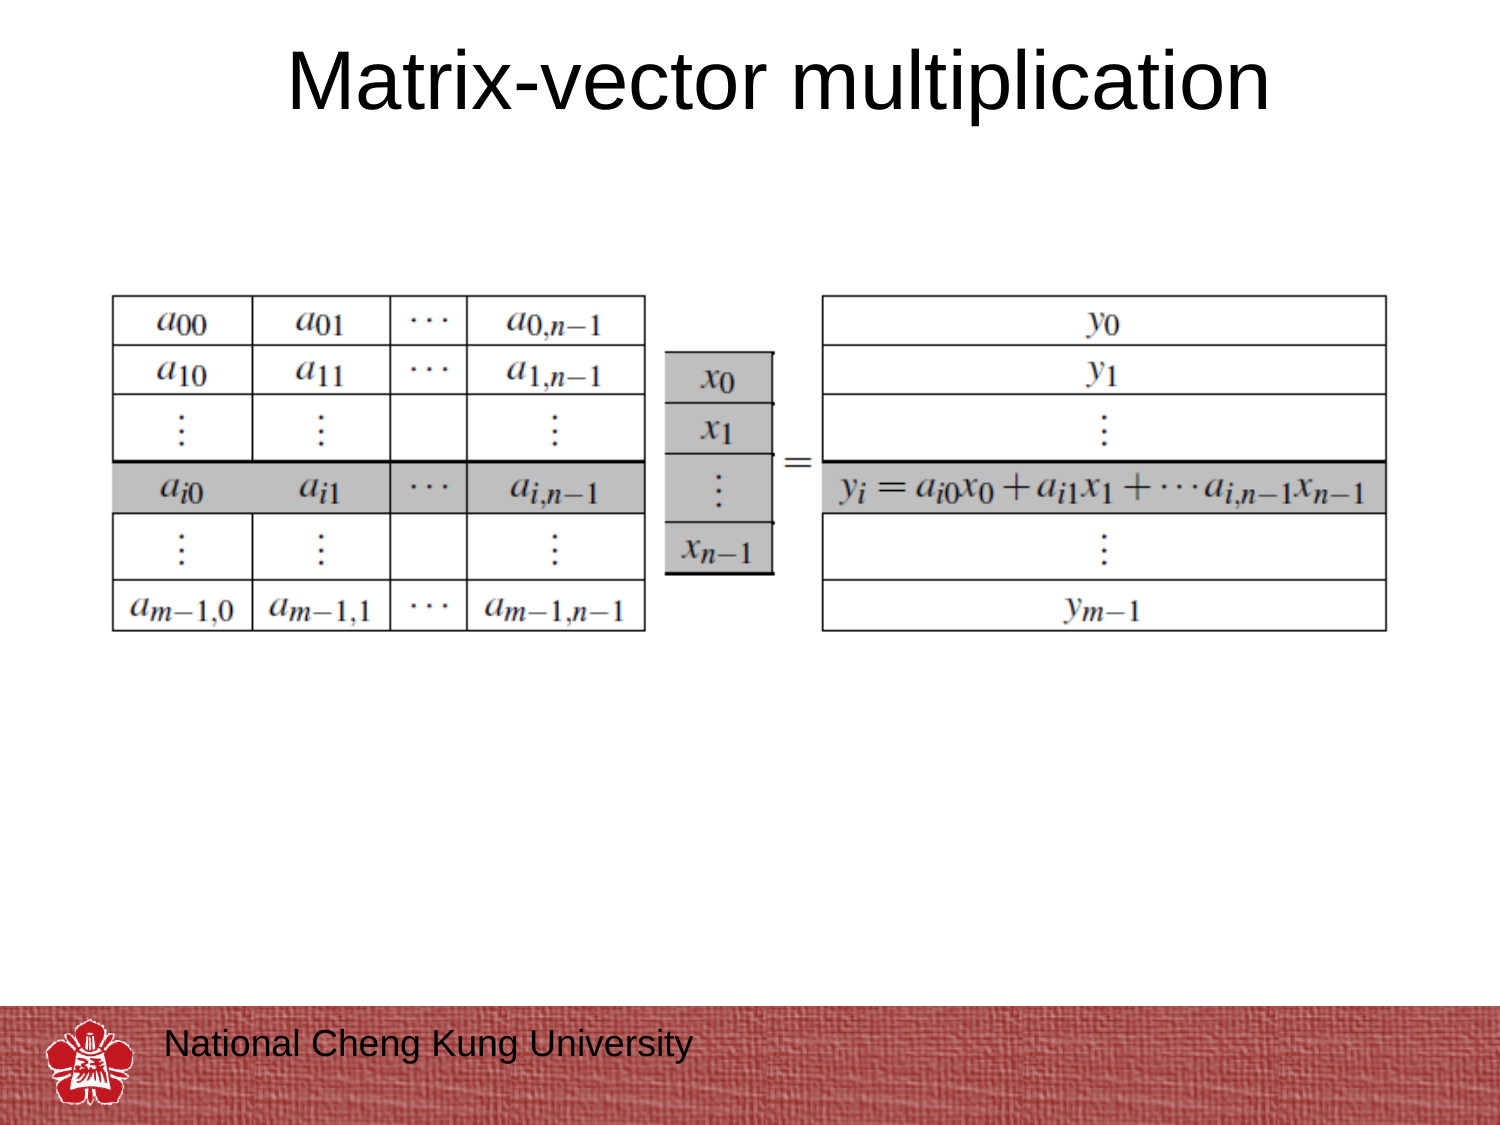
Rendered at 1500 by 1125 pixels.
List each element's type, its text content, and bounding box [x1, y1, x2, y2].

title Matrix-vector multiplication [100, 17, 1459, 135]
picture [29, 1006, 148, 1125]
picture [88, 278, 1404, 646]
